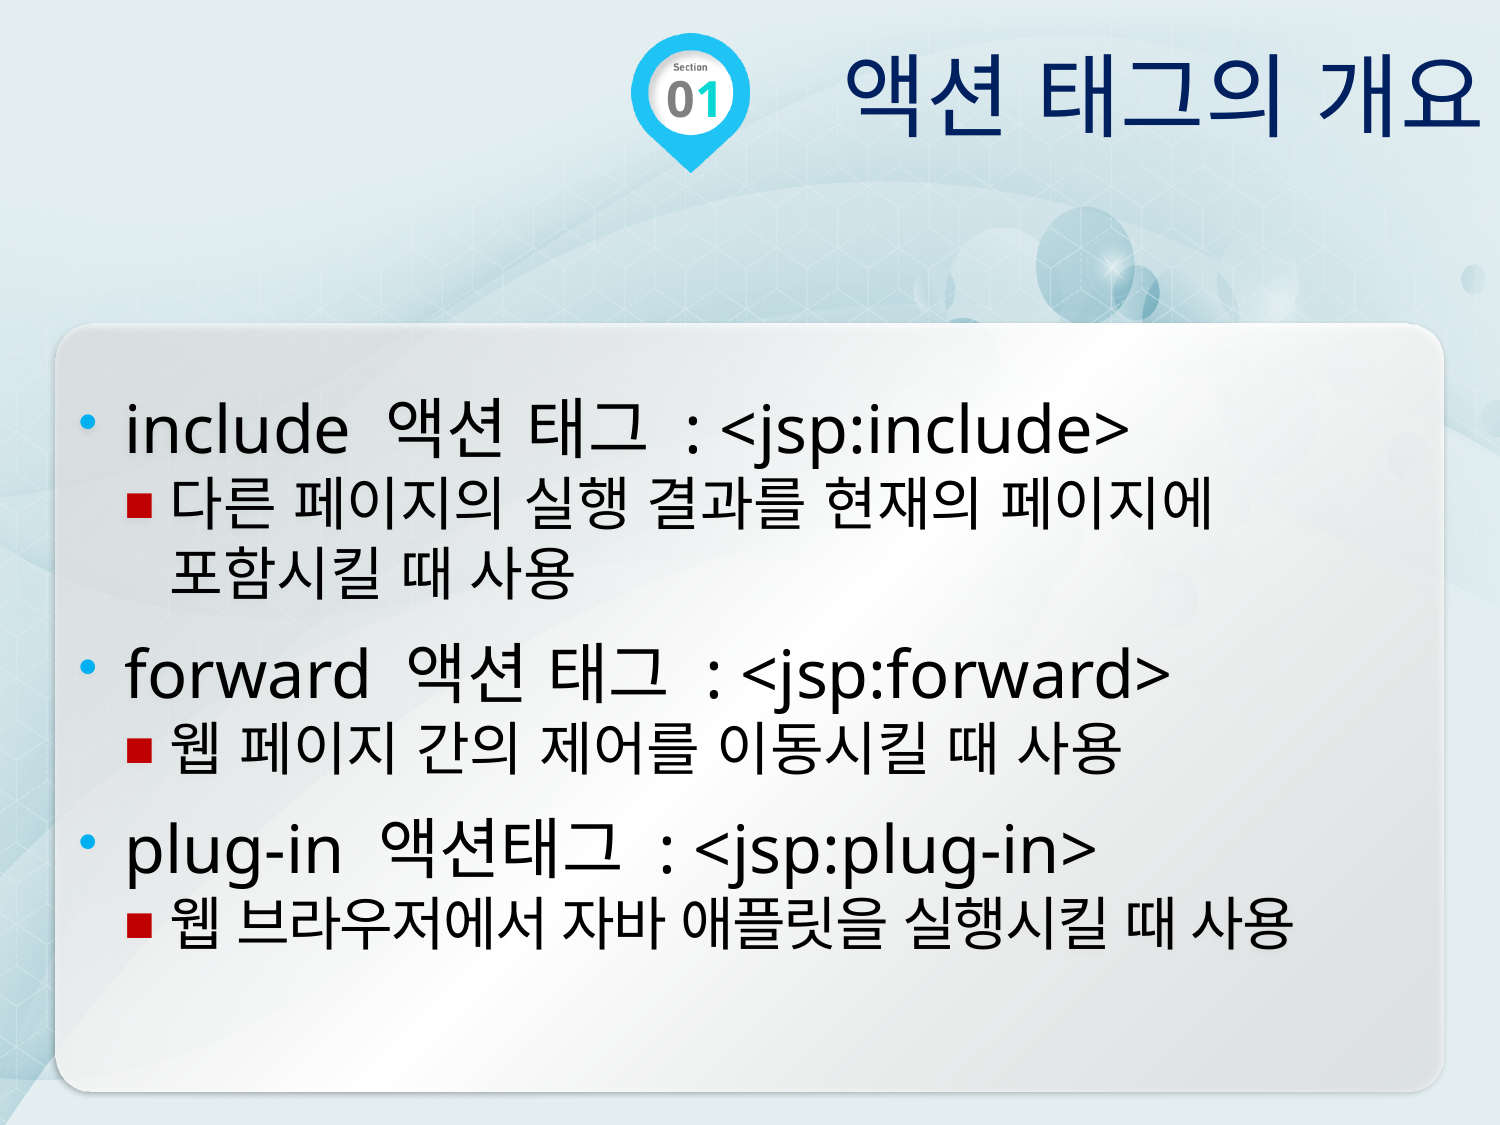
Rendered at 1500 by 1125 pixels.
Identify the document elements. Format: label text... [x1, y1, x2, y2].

text_box include 액션 태그 : <jsp:include> 다른 페이지의 실행 결과를 현재의 페이지에 포함시킬 때 사용 forward 액션 태그 : <jsp:forward> 웹 페이지 간의 제어를 이동시킬 때 사용 plug-in 액션태그 : <jsp:plug-in> 웹 브라우저에서 자바 애플릿을 실행시킬 때 사용 [53, 321, 1446, 1094]
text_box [631, 33, 751, 173]
title 액션 태그의 개요 [0, 0, 1500, 188]
